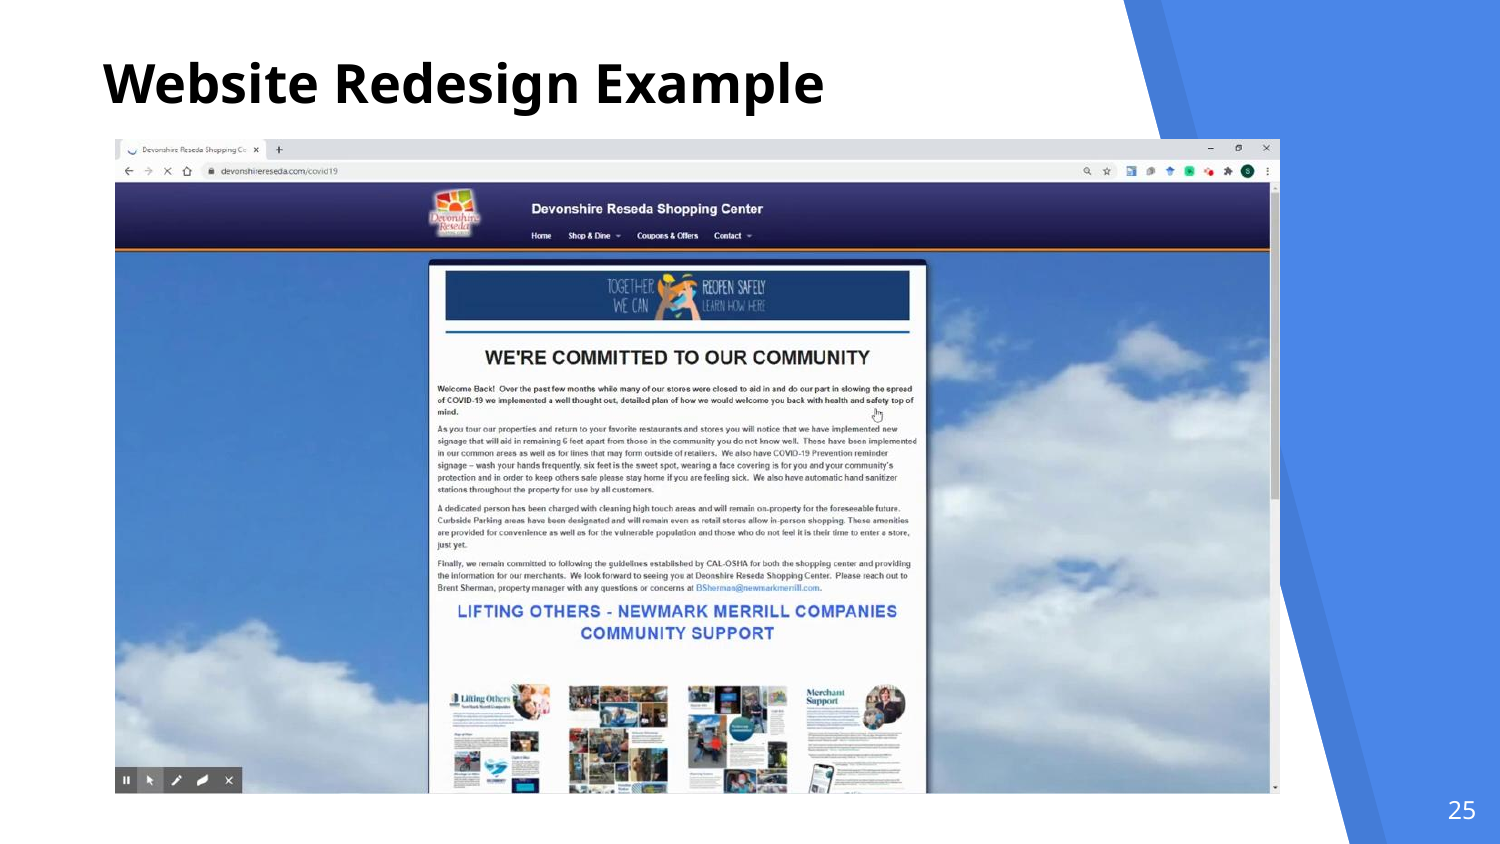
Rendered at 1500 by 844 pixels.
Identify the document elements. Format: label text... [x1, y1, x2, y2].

text_box Website Redesign Example [37, 34, 906, 140]
picture [115, 138, 1280, 794]
slide_number 25 [1401, 779, 1492, 844]
